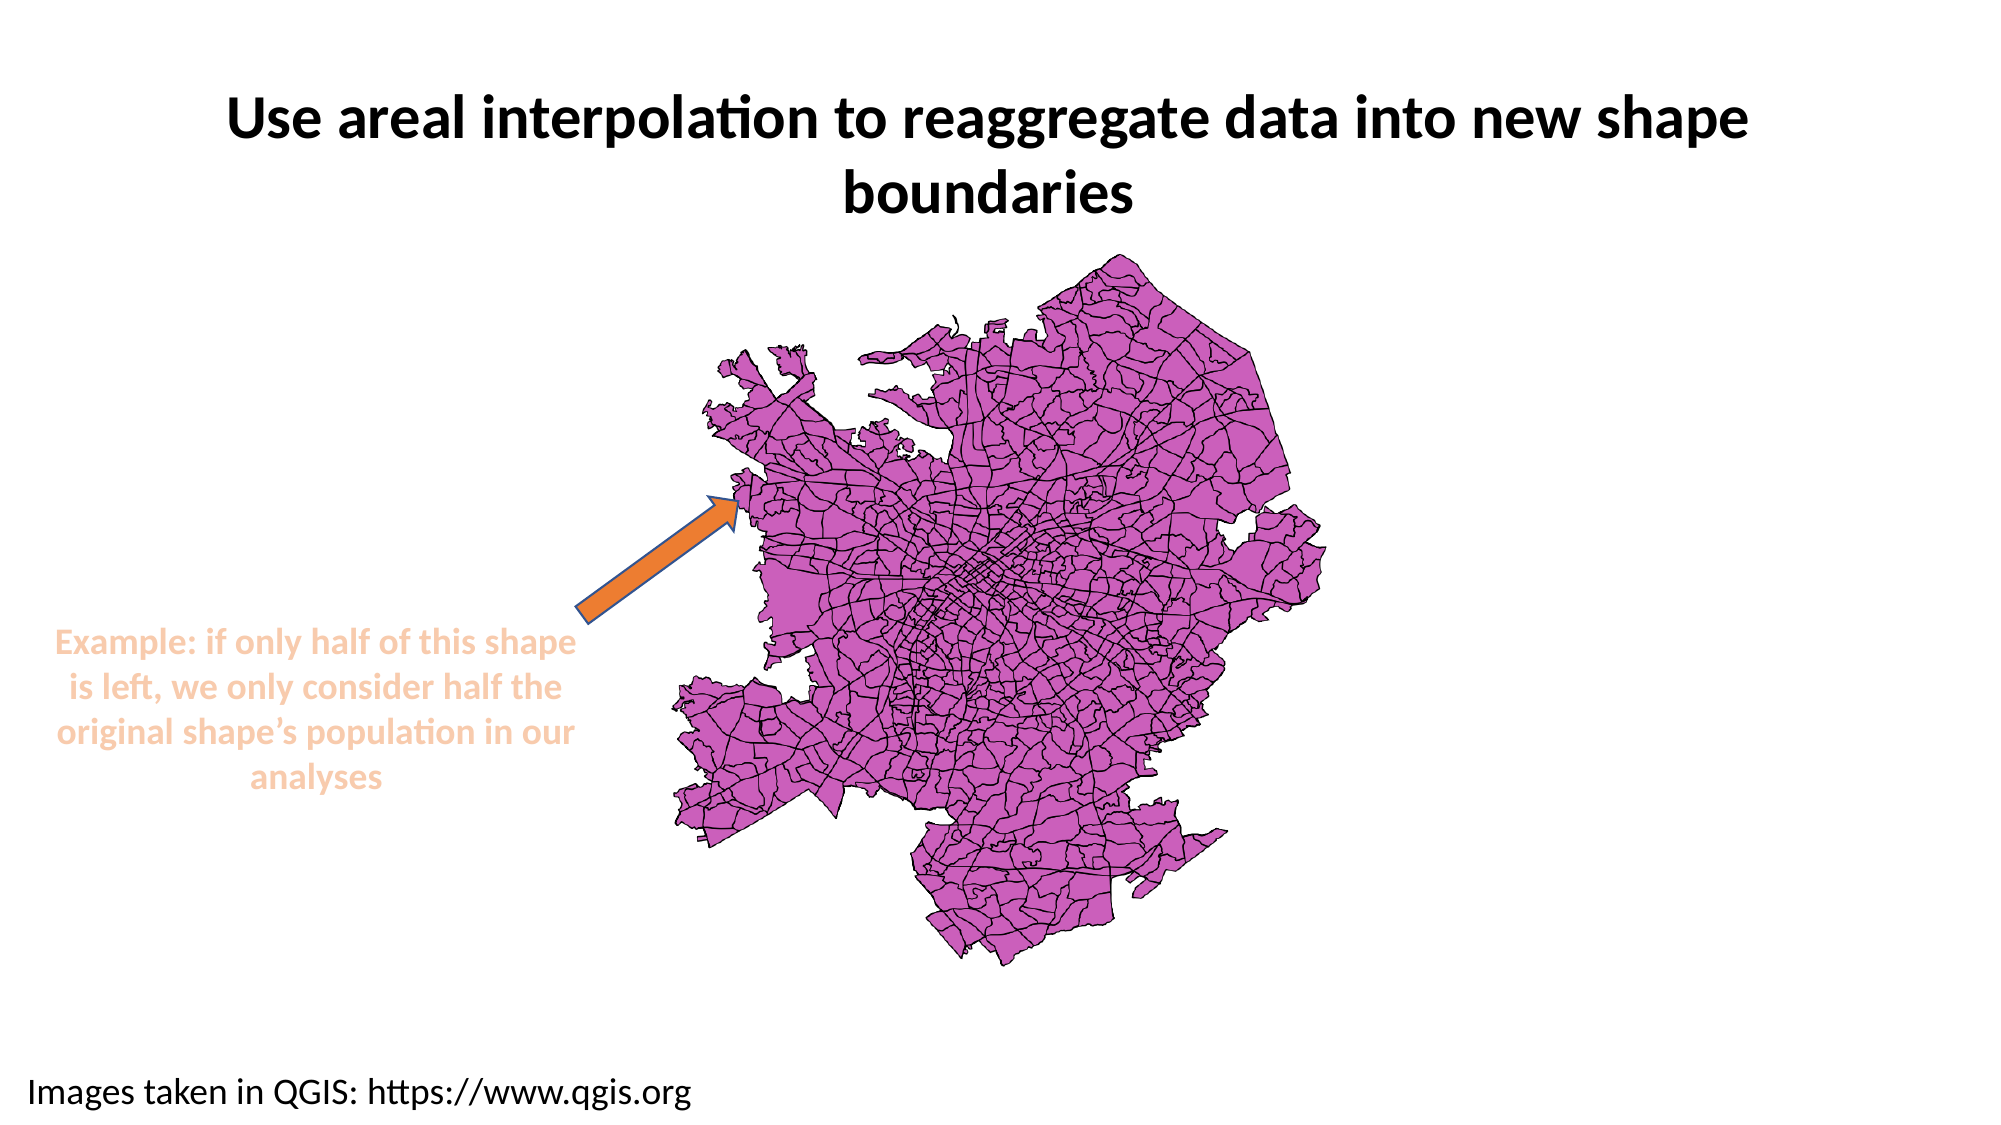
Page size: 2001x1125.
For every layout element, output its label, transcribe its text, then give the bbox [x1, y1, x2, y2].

text_box Example: if only half of this shape is left, we only consider half the original shape’s population in our analyses [31, 609, 602, 805]
text_box Use areal interpolation to reaggregate data into new shape boundaries [111, 69, 1868, 234]
text_box Images taken in QGIS: https://www.qgis.org [12, 1059, 708, 1120]
picture [619, 245, 1381, 973]
text_box [574, 573, 619, 626]
